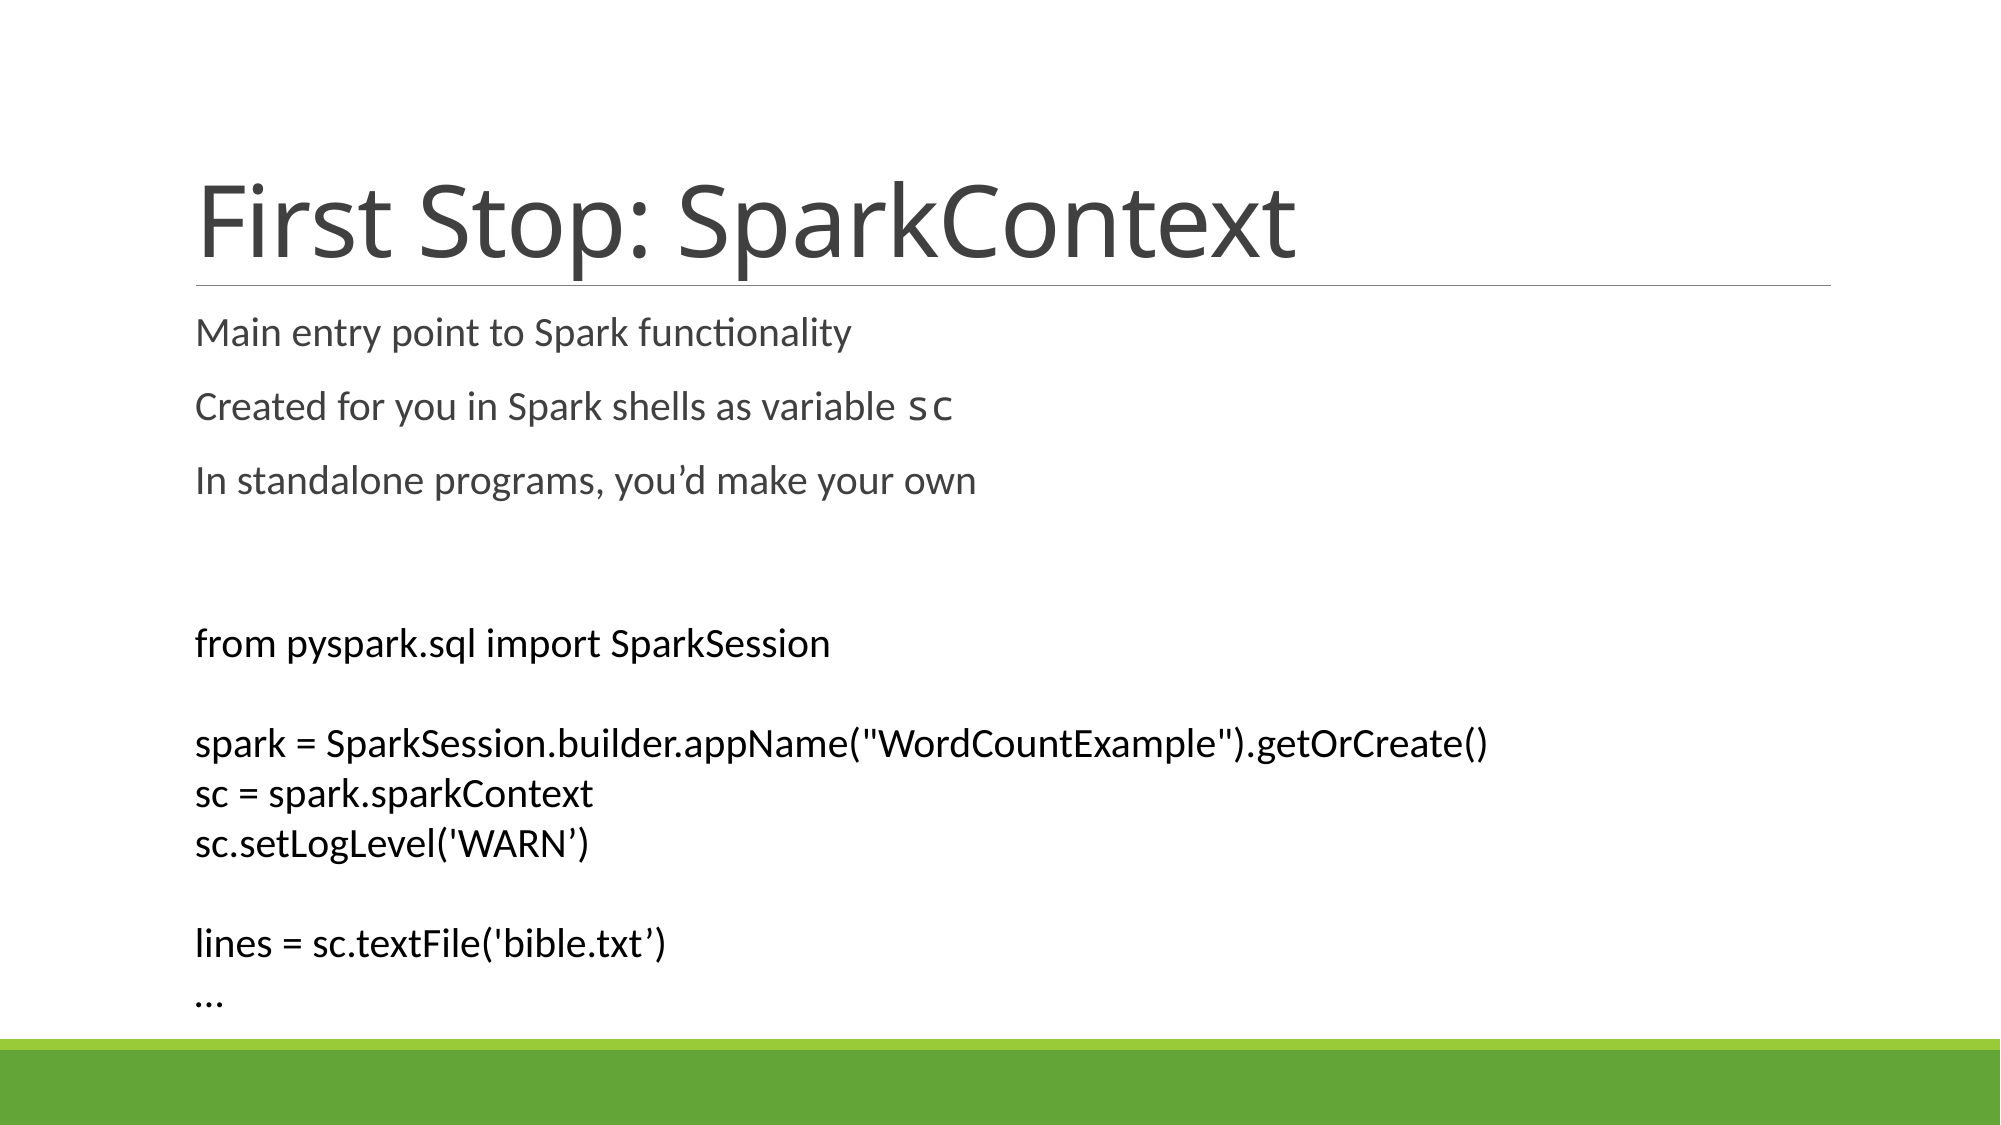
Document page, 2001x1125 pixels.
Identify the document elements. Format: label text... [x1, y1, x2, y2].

title First Stop: SparkContext [180, 47, 1830, 285]
text_box from pyspark.sql import SparkSession spark = SparkSession.builder.appName("WordCountExample").getOrCreate() sc = spark.sparkContext sc.setLogLevel('WARN’) lines = sc.textFile('bible.txt’) … [179, 608, 1624, 1024]
list Main entry point to Spark functionality Created for you in Spark shells as variable sc In standalone programs, you’d make your own [180, 302, 1830, 963]
